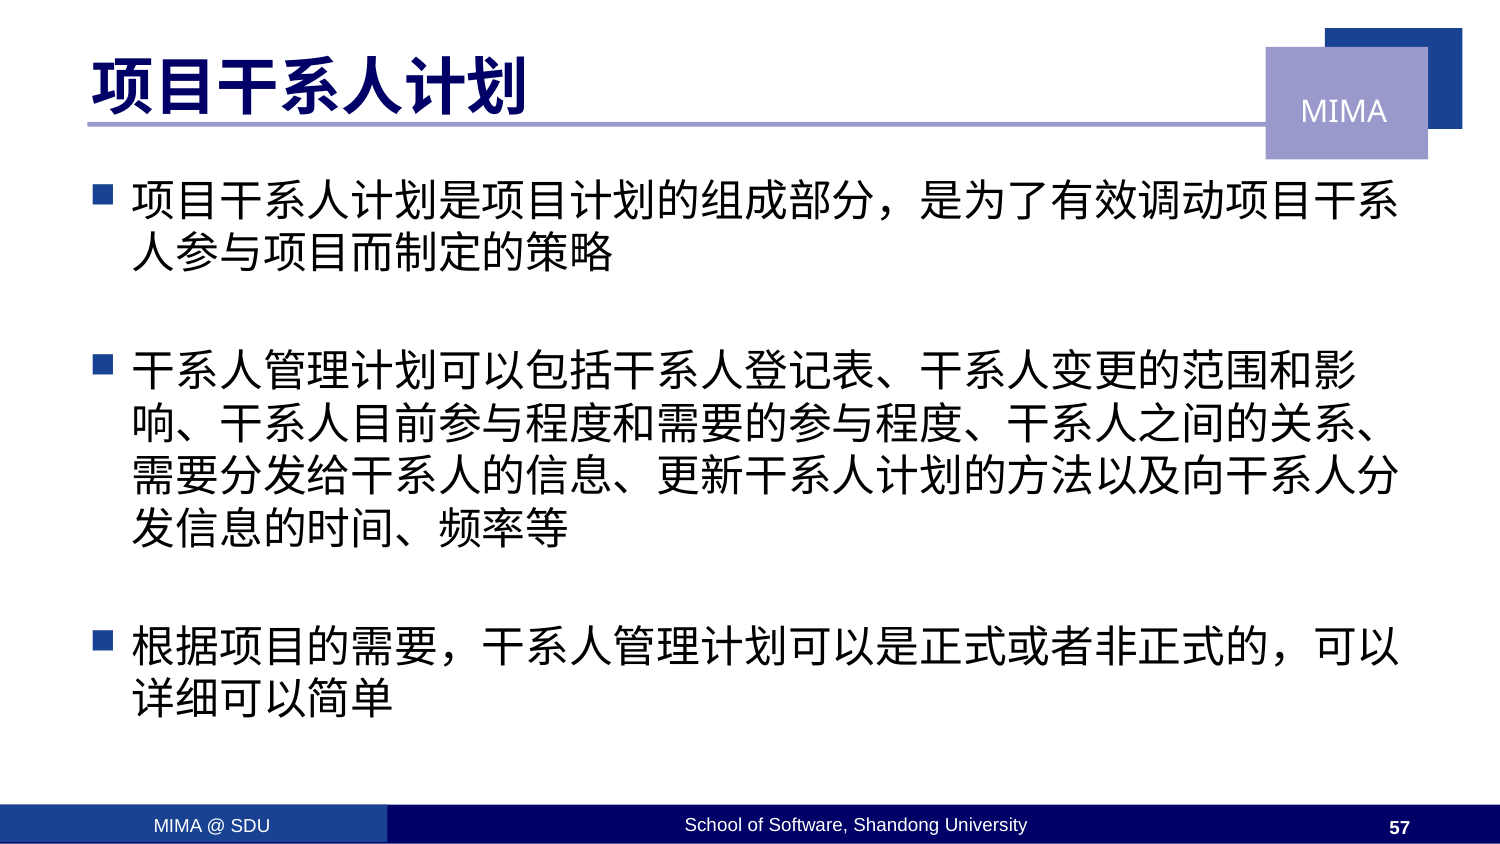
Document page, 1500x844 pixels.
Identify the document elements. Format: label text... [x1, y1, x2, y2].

list 项目干系人计划是项目计划的组成部分，是为了有效调动项目干系人参与项目而制定的策略 干系人管理计划可以包括干系人登记表、干系人变更的范围和影响、干系人目前参与程度和需要的参与程度、干系人之间的关系、需要分发给干系人的信息、更新干系人计划的方法以及向干系人分发信息的时间、频率等 根据项目的需要，干系人管理计划可以是正式或者非正式的，可以详细可以简单 [74, 164, 1426, 754]
title 项目干系人计划 [76, 44, 1291, 125]
